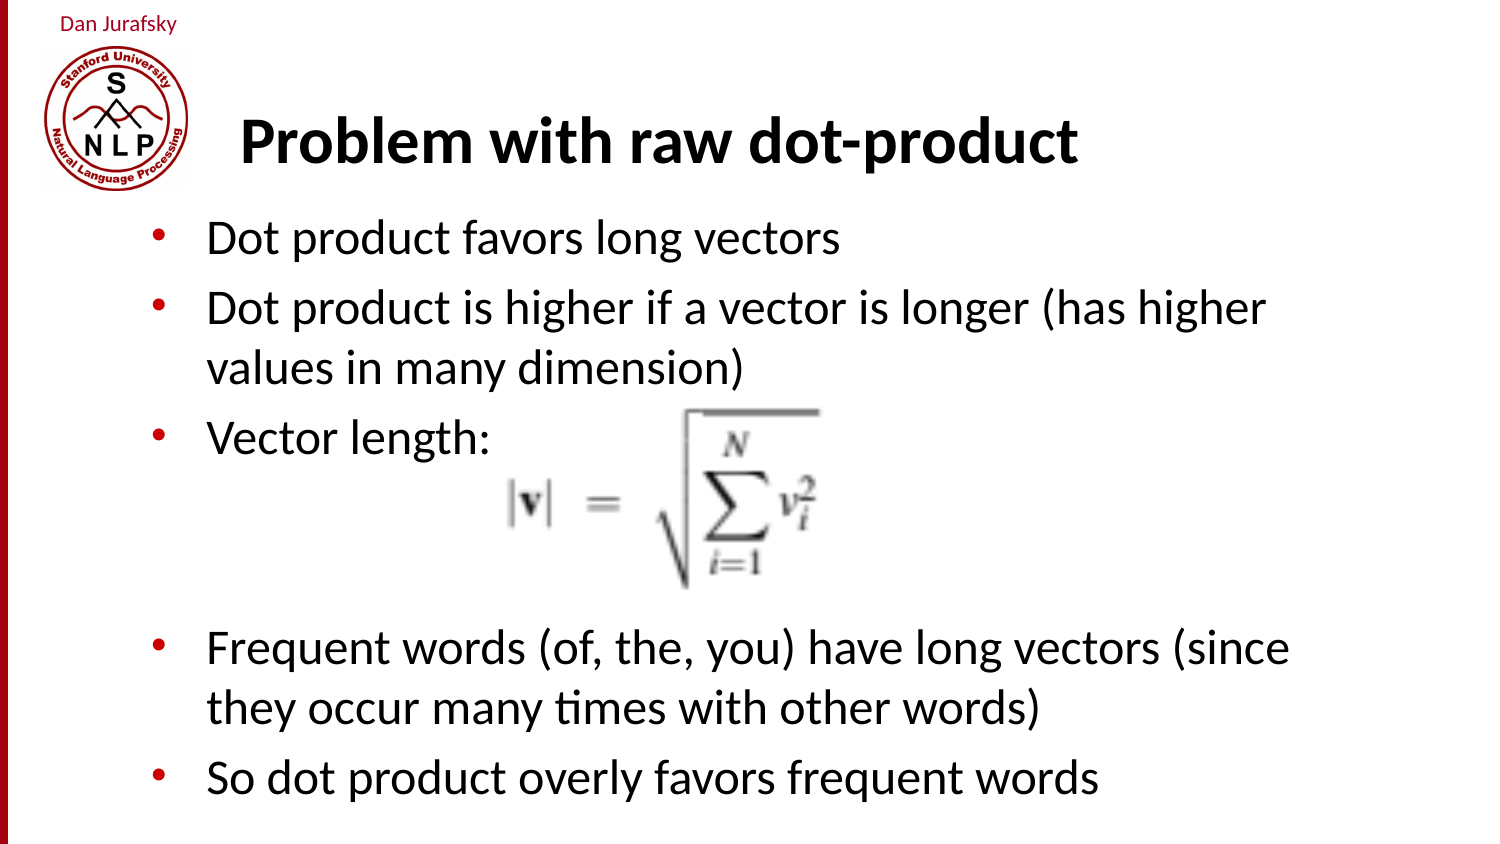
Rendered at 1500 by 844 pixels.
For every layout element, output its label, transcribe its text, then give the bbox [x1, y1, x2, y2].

title Problem with raw dot-product [225, 62, 1450, 185]
list Dot product favors long vectors Dot product is higher if a vector is longer (has higher values in many dimension) Vector length: Frequent words (of, the, you) have long vectors (since they occur many times with other words) So dot product overly favors frequent words [135, 196, 1373, 844]
picture [487, 402, 835, 599]
picture [44, 46, 188, 191]
